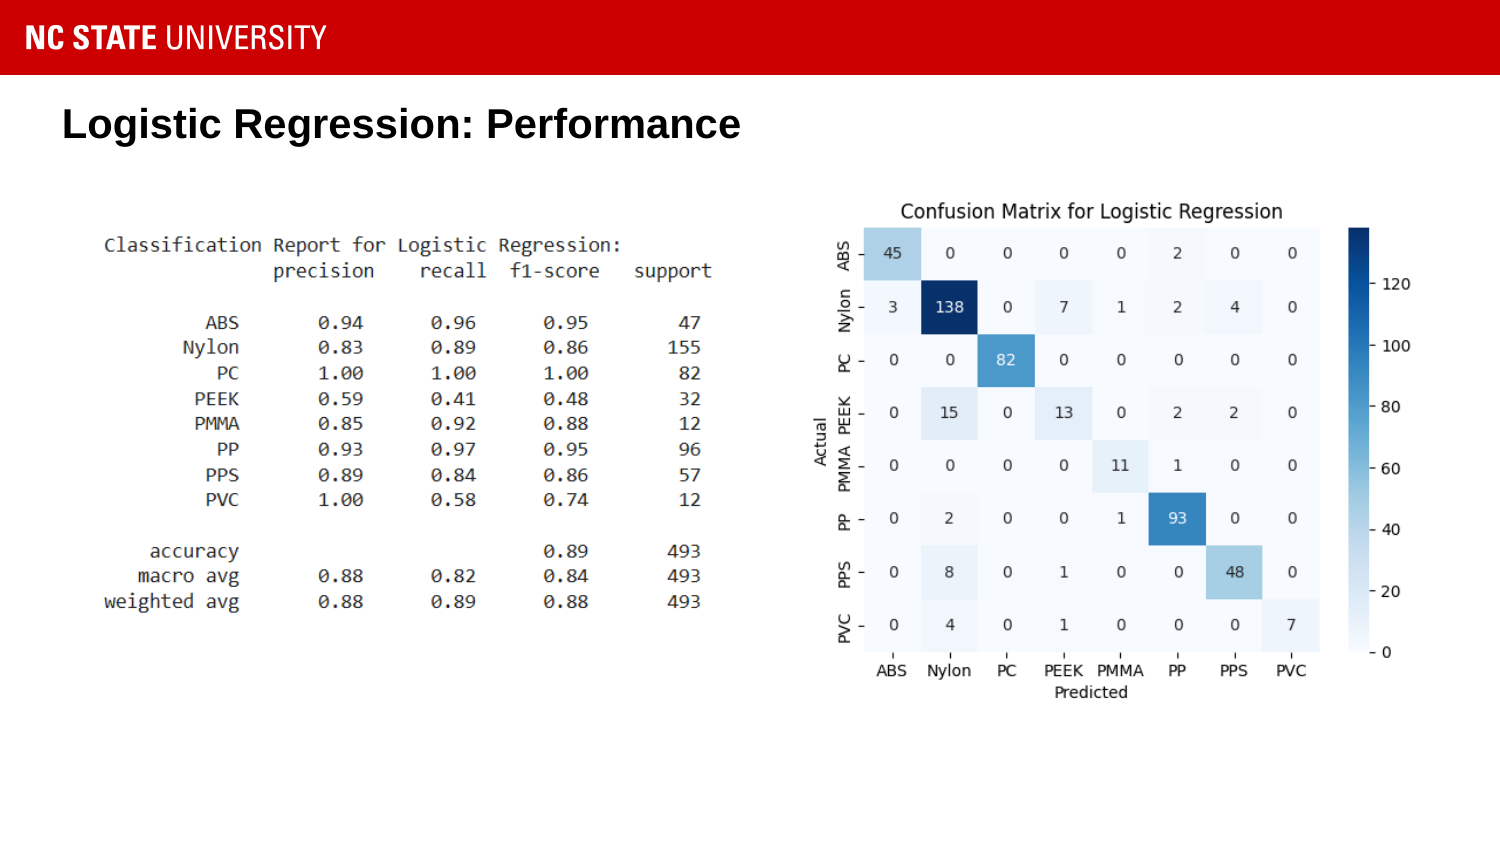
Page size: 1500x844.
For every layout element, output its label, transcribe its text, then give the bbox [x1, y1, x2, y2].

picture [803, 191, 1422, 713]
picture [77, 233, 751, 628]
picture [0, 0, 1500, 75]
title Logistic Regression: Performance [46, 11, 929, 154]
